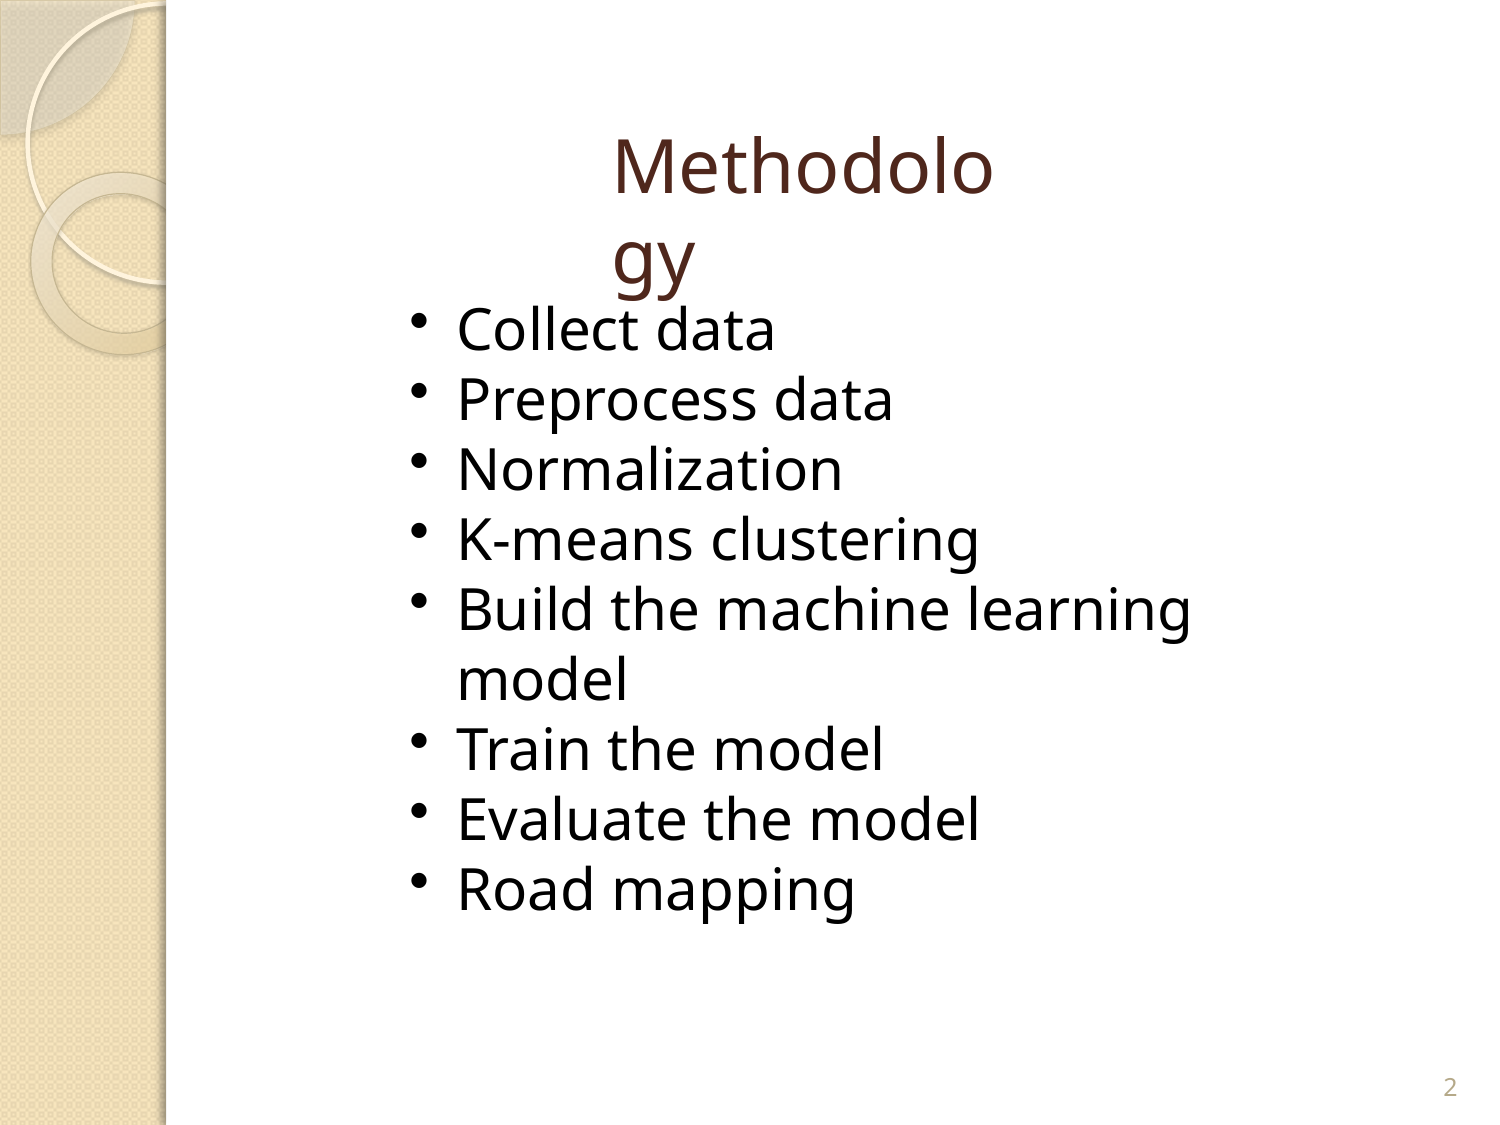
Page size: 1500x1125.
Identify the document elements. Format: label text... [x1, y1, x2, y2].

slide_number 2 [1413, 1034, 1488, 1113]
text_box Methodology [596, 110, 1055, 285]
text_box Collect data Preprocess data Normalization K-means clustering Build the machine learning model Train the model Evaluate the model Road mapping [394, 285, 1253, 1020]
